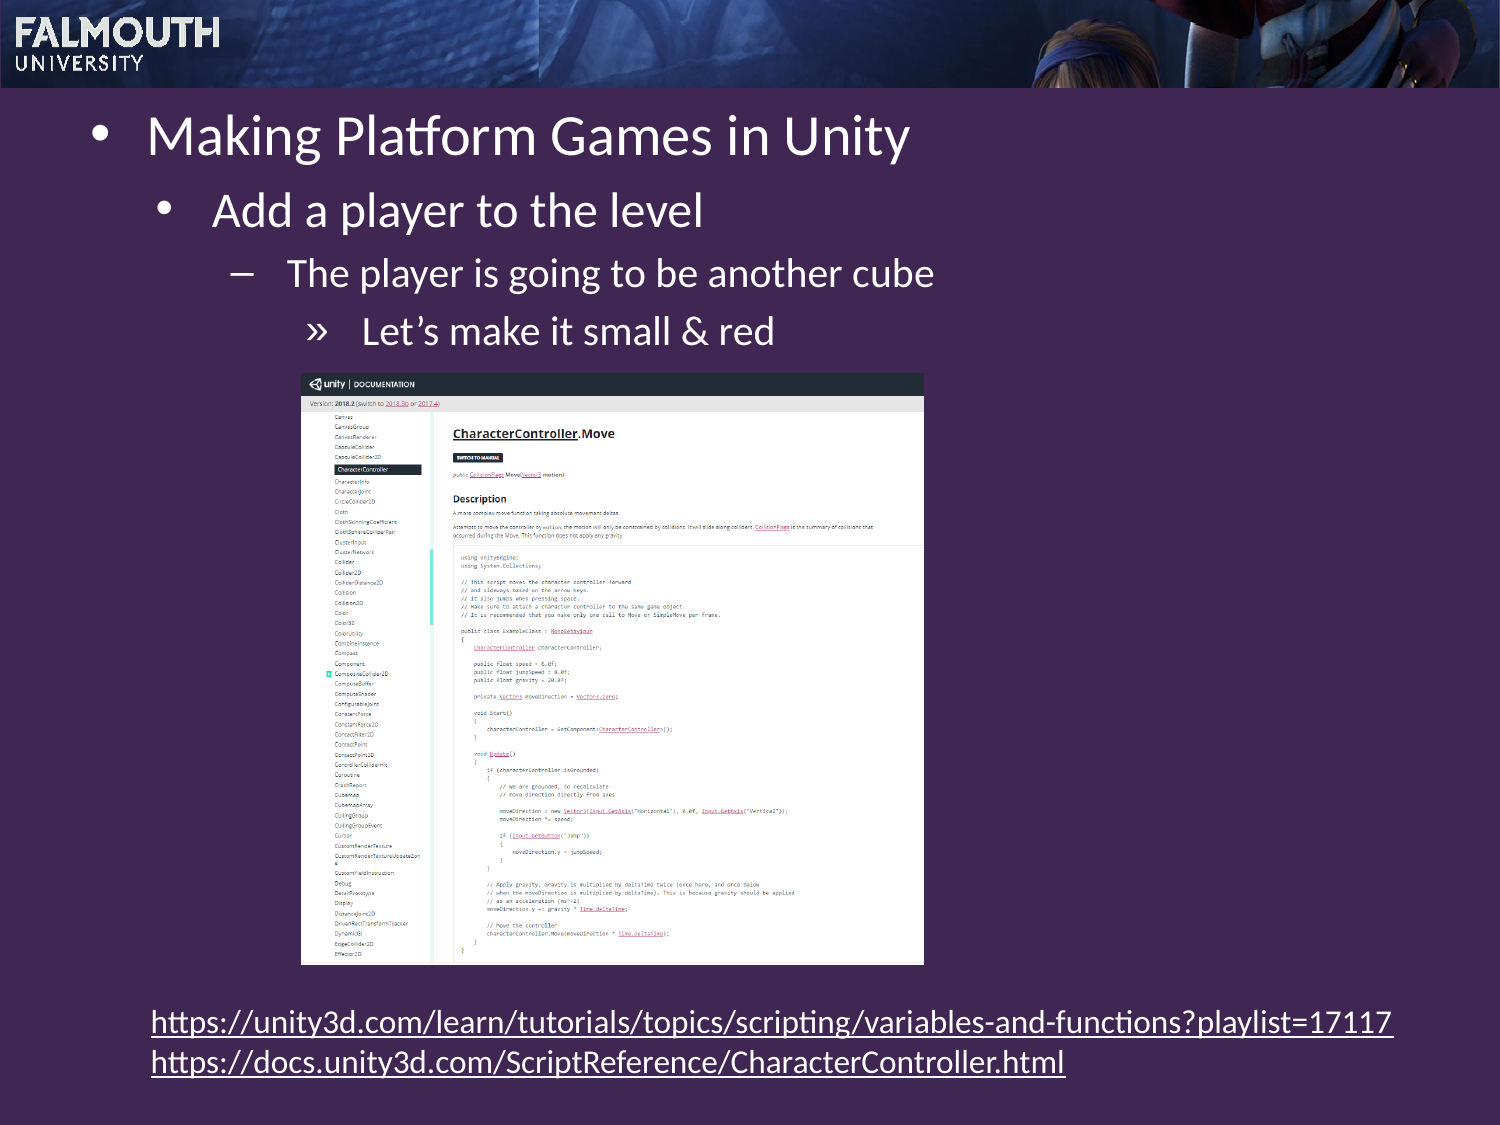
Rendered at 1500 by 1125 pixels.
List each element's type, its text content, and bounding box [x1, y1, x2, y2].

list Making Platform Games in Unity Add a player to the level The player is going to be another cube Let’s make it small & red [75, 90, 1425, 1125]
text_box https://unity3d.com/learn/tutorials/topics/scripting/variables-and-functions?playlist=17117 https://docs.unity3d.com/ScriptReference/CharacterController.html [135, 993, 1500, 1125]
picture [300, 373, 924, 965]
picture [0, 0, 1500, 90]
